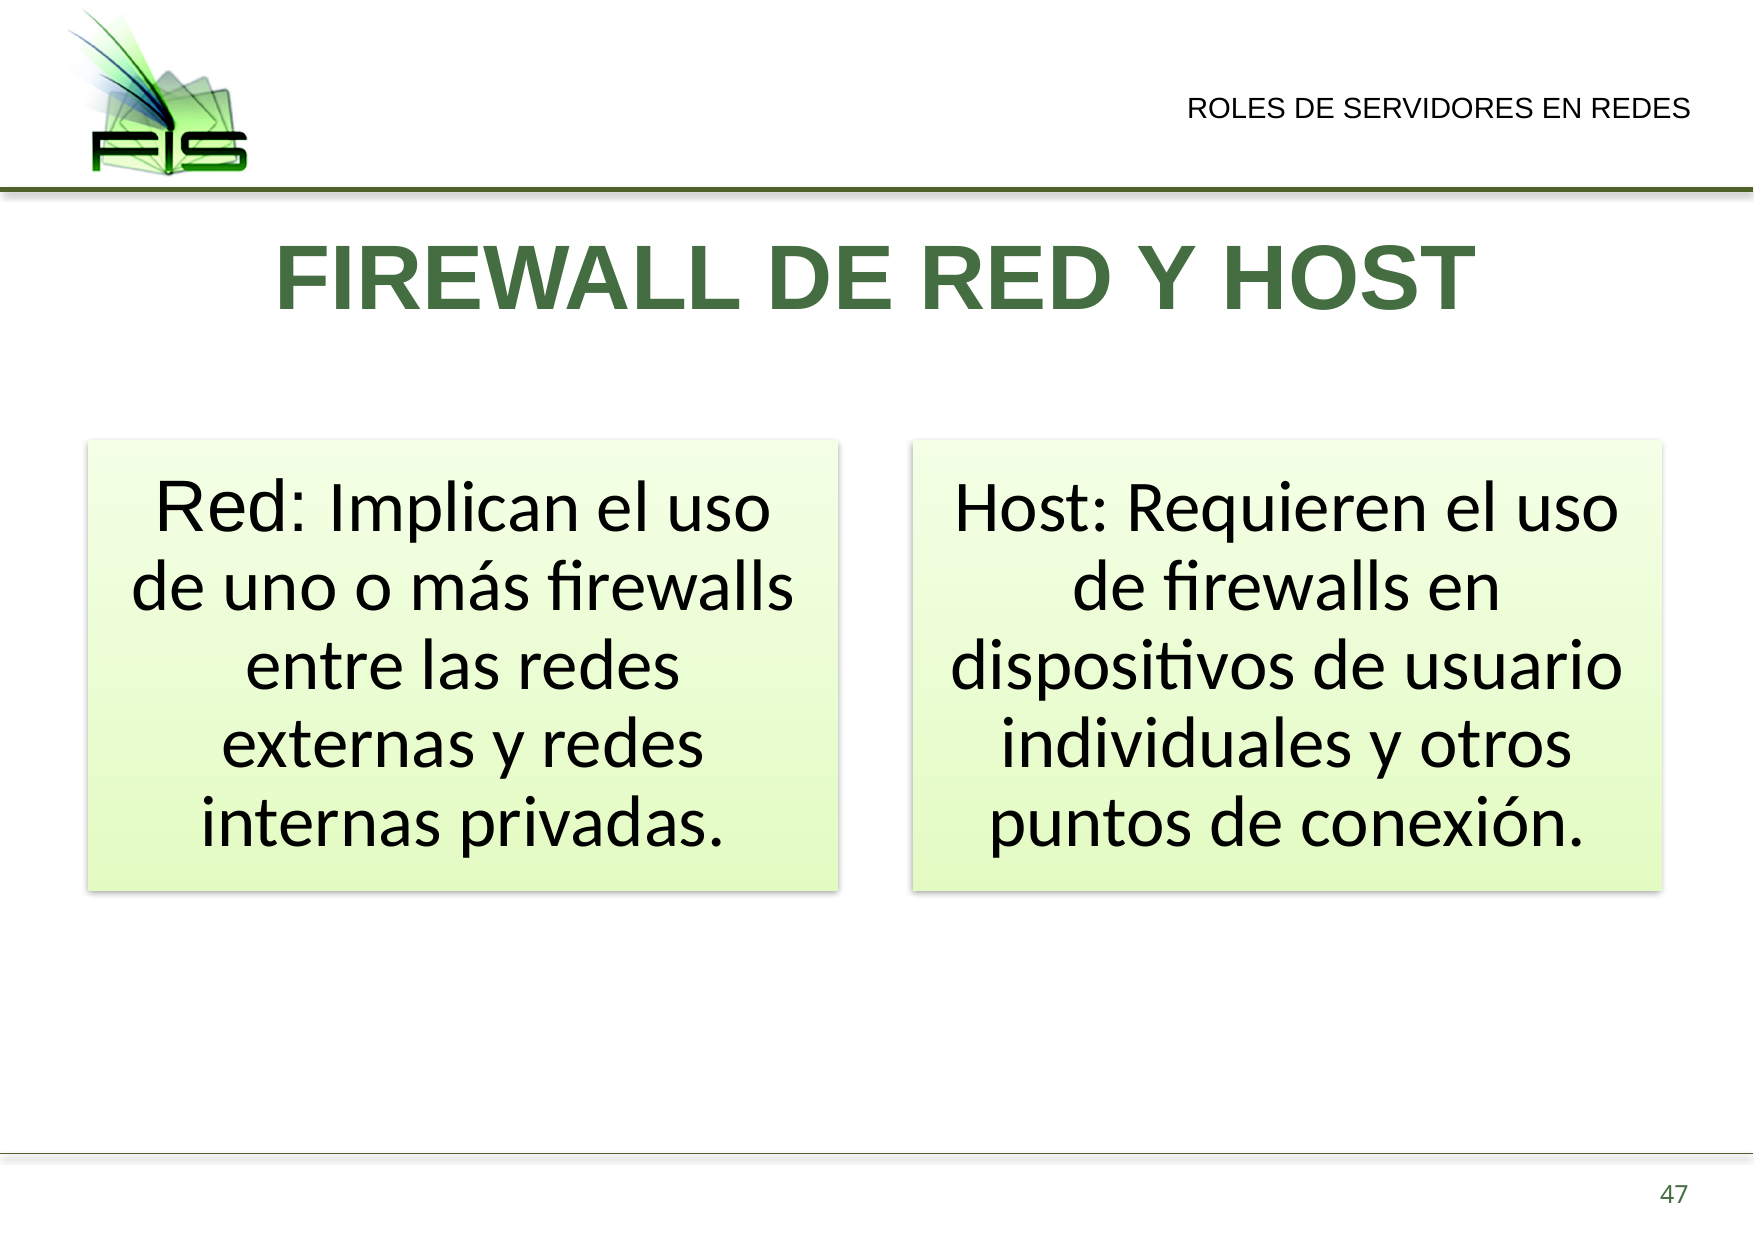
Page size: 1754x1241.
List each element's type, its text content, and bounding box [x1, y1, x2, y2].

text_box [88, 256, 1663, 1076]
slide_number 47 [1296, 1162, 1706, 1229]
picture [61, 8, 251, 178]
text_box FIREWALL DE RED Y HOST [187, 203, 1566, 253]
text_box ROLES DE SERVIDORES EN REDES [794, 81, 1707, 167]
